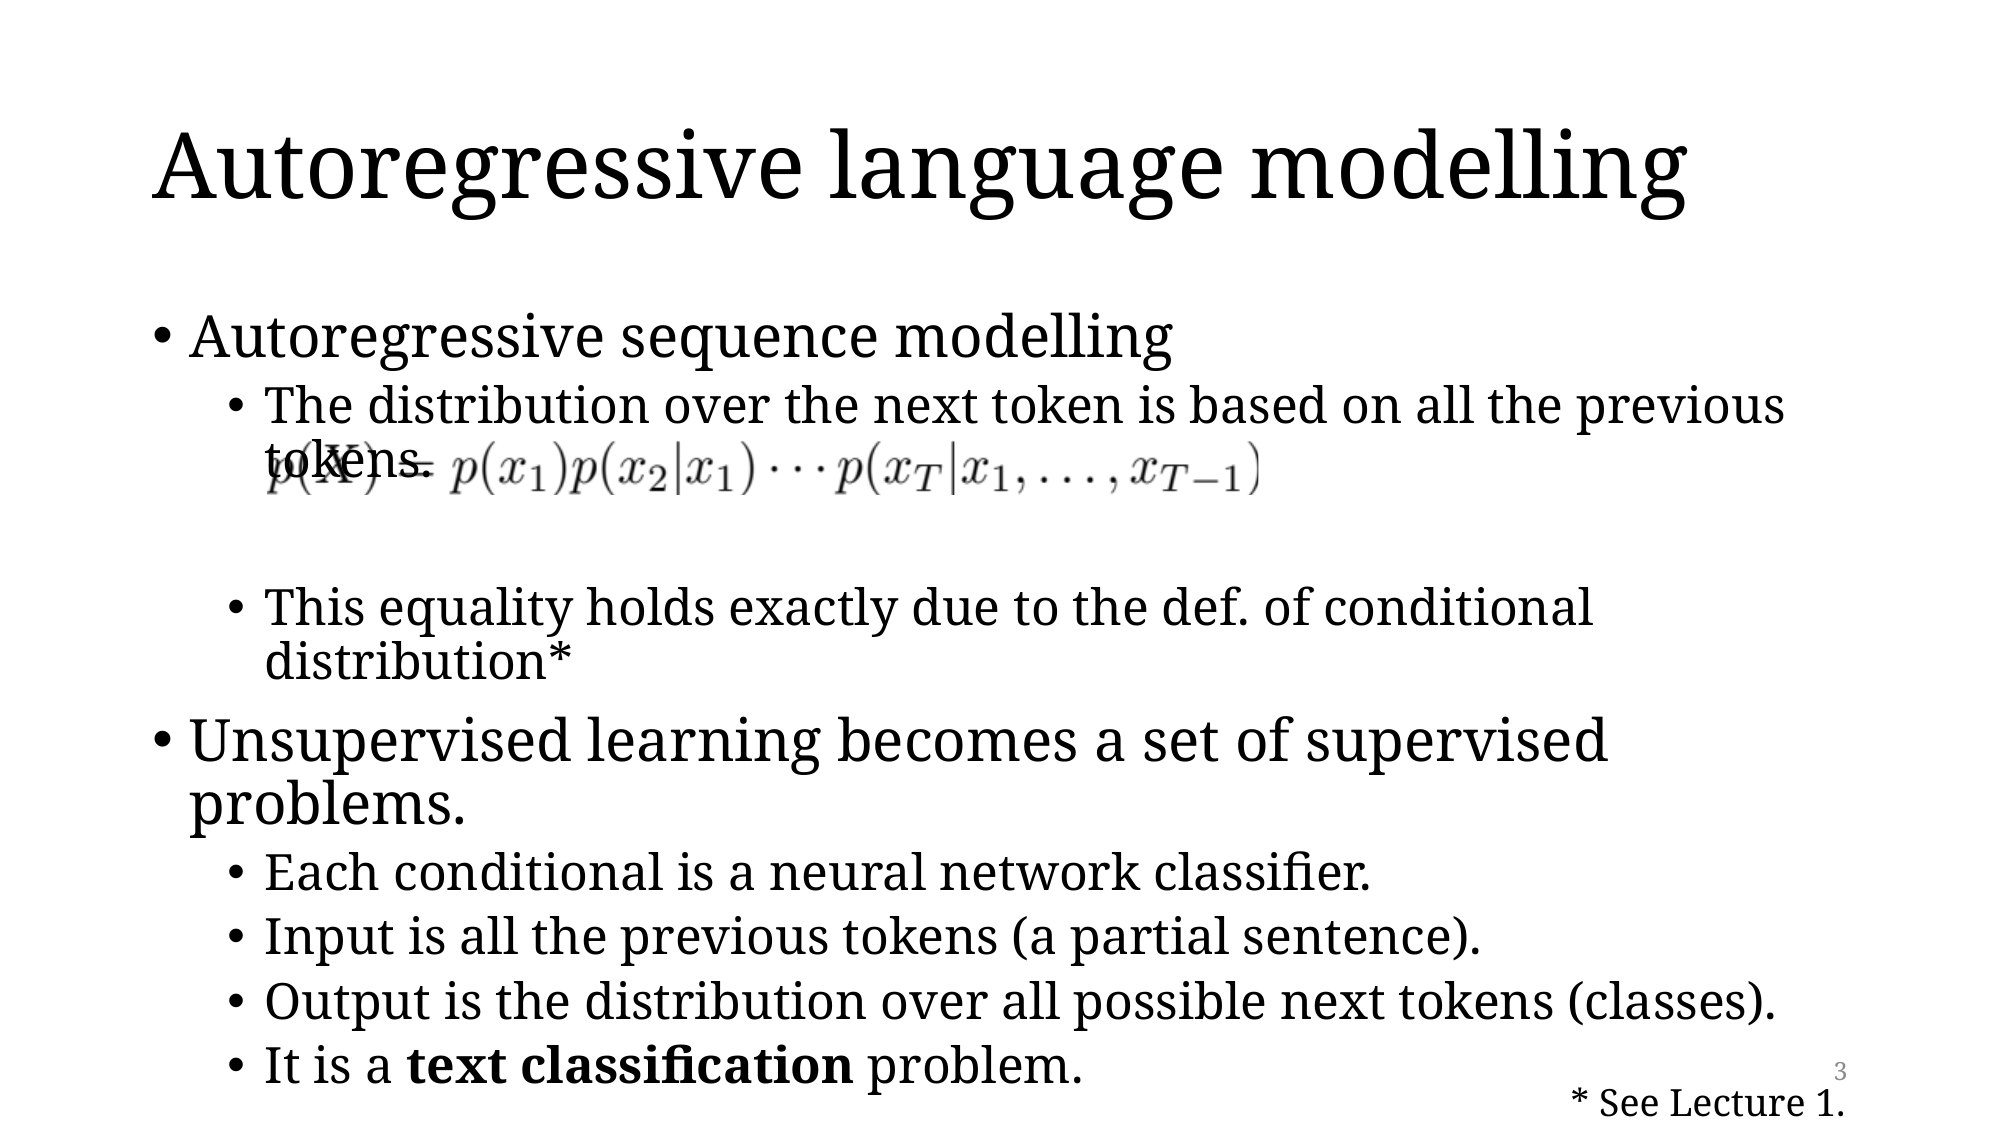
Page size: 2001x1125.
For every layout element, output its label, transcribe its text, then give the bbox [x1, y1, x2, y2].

list Autoregressive sequence modelling The distribution over the next token is based on all the previous tokens. This equality holds exactly due to the def. of conditional distribution* Unsupervised learning becomes a set of supervised problems. Each conditional is a neural network classifier. Input is all the previous tokens (a partial sentence). Output is the distribution over all possible next tokens (classes). It is a text classification problem. [137, 299, 1863, 1014]
picture [266, 440, 1259, 495]
title Autoregressive language modelling [137, 59, 1863, 278]
text_box * See Lecture 1. [1555, 1071, 1861, 1125]
slide_number 3 [1412, 1042, 1863, 1103]
